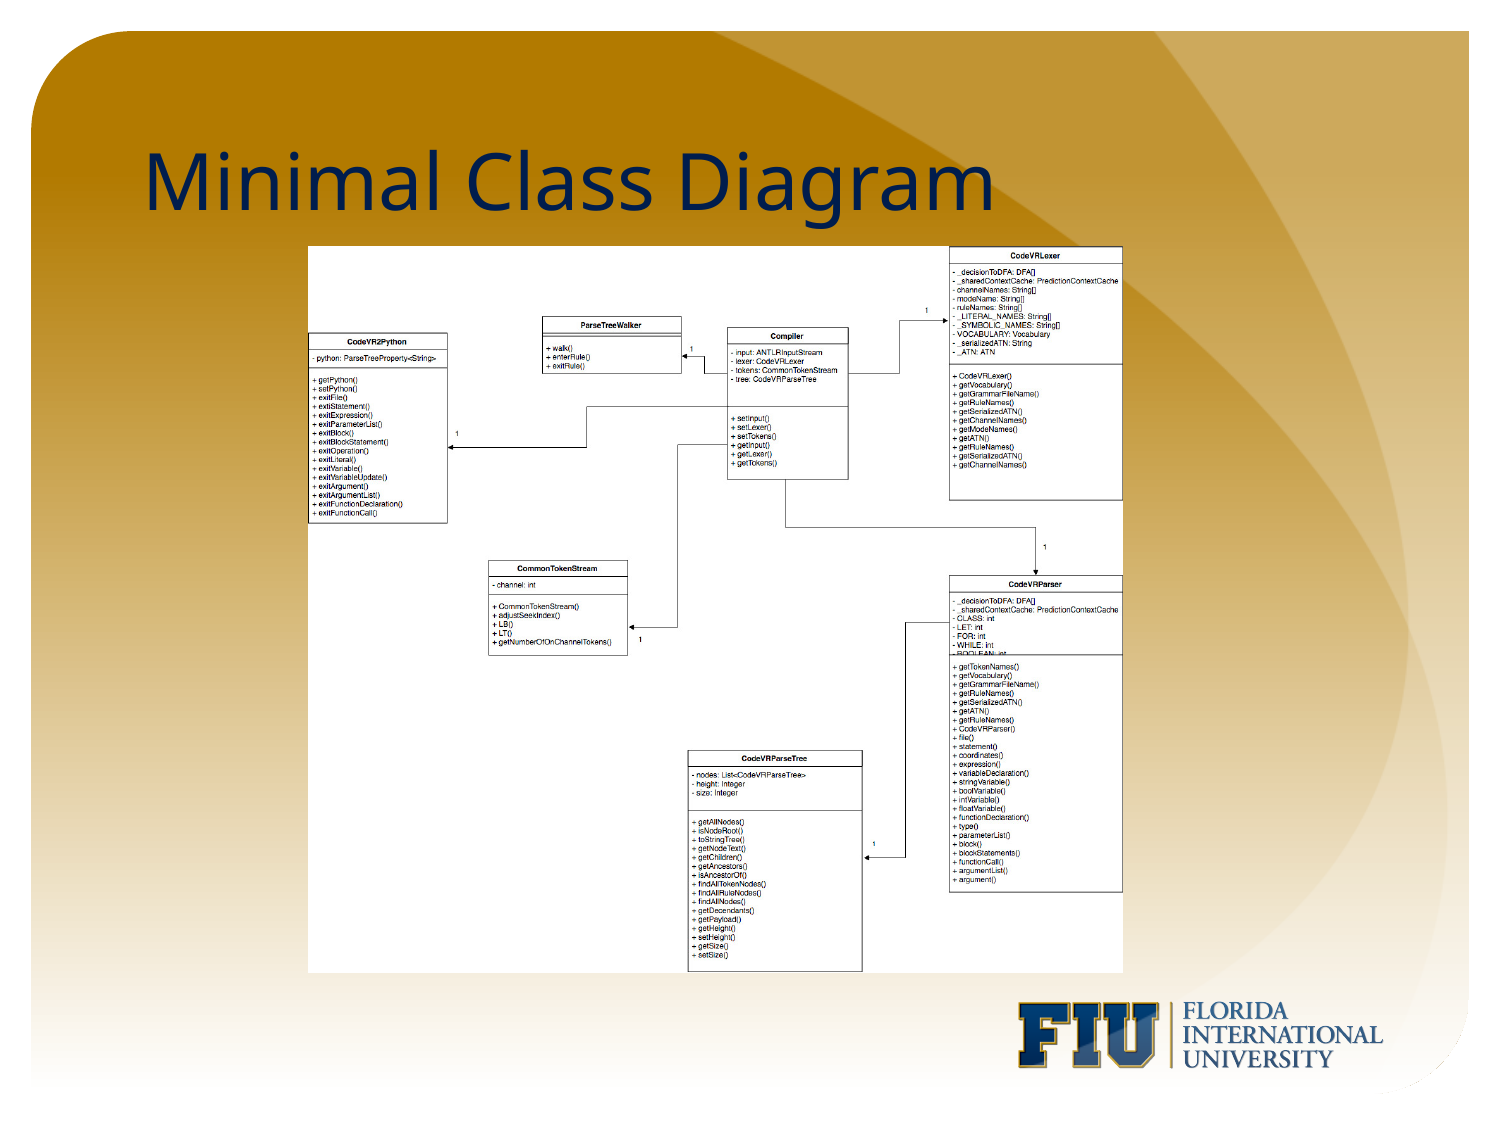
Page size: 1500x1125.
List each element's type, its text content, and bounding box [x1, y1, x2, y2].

title Minimal Class Diagram [127, 62, 1372, 234]
picture [24, 30, 1473, 1094]
